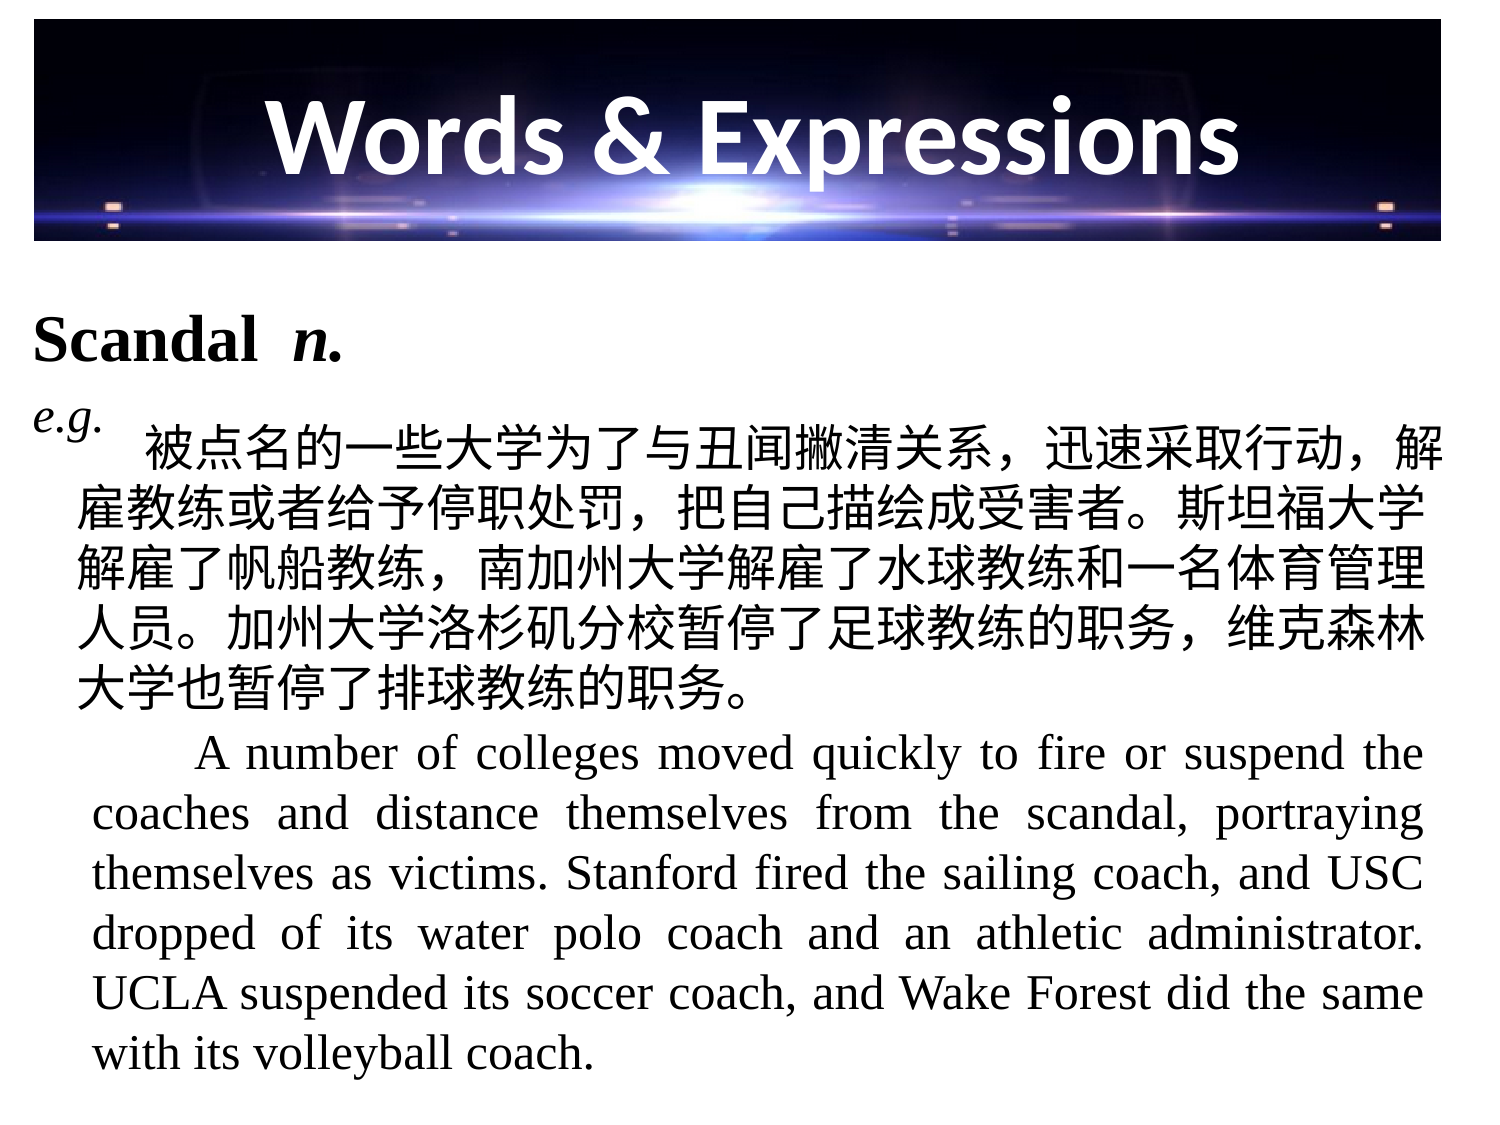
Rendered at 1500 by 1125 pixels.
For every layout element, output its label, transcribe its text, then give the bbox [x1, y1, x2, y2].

list Scandal n. e.g. A number of colleges moved quickly to fire or suspend the coaches and distance themselves from the scandal, portraying themselves as victims. Stanford fired the sailing coach, and USC dropped of its water polo coach and an athletic administrator. UCLA suspended its soccer coach, and Wake Forest did the same with its volleyball coach. [17, 286, 1441, 1125]
text_box 被点名的一些大学为了与丑闻撇清关系，迅速采取行动，解雇教练或者给予停职处罚，把自己描绘成受害者。斯坦福大学解雇了帆船教练，南加州大学解雇了水球教练和一名体育管理人员。加州大学洛杉矶分校暂停了足球教练的职务，维克森林大学也暂停了排球教练的职务。 [61, 408, 1471, 724]
text_box Words & Phrases [27, 11, 582, 87]
picture [34, 18, 1441, 242]
